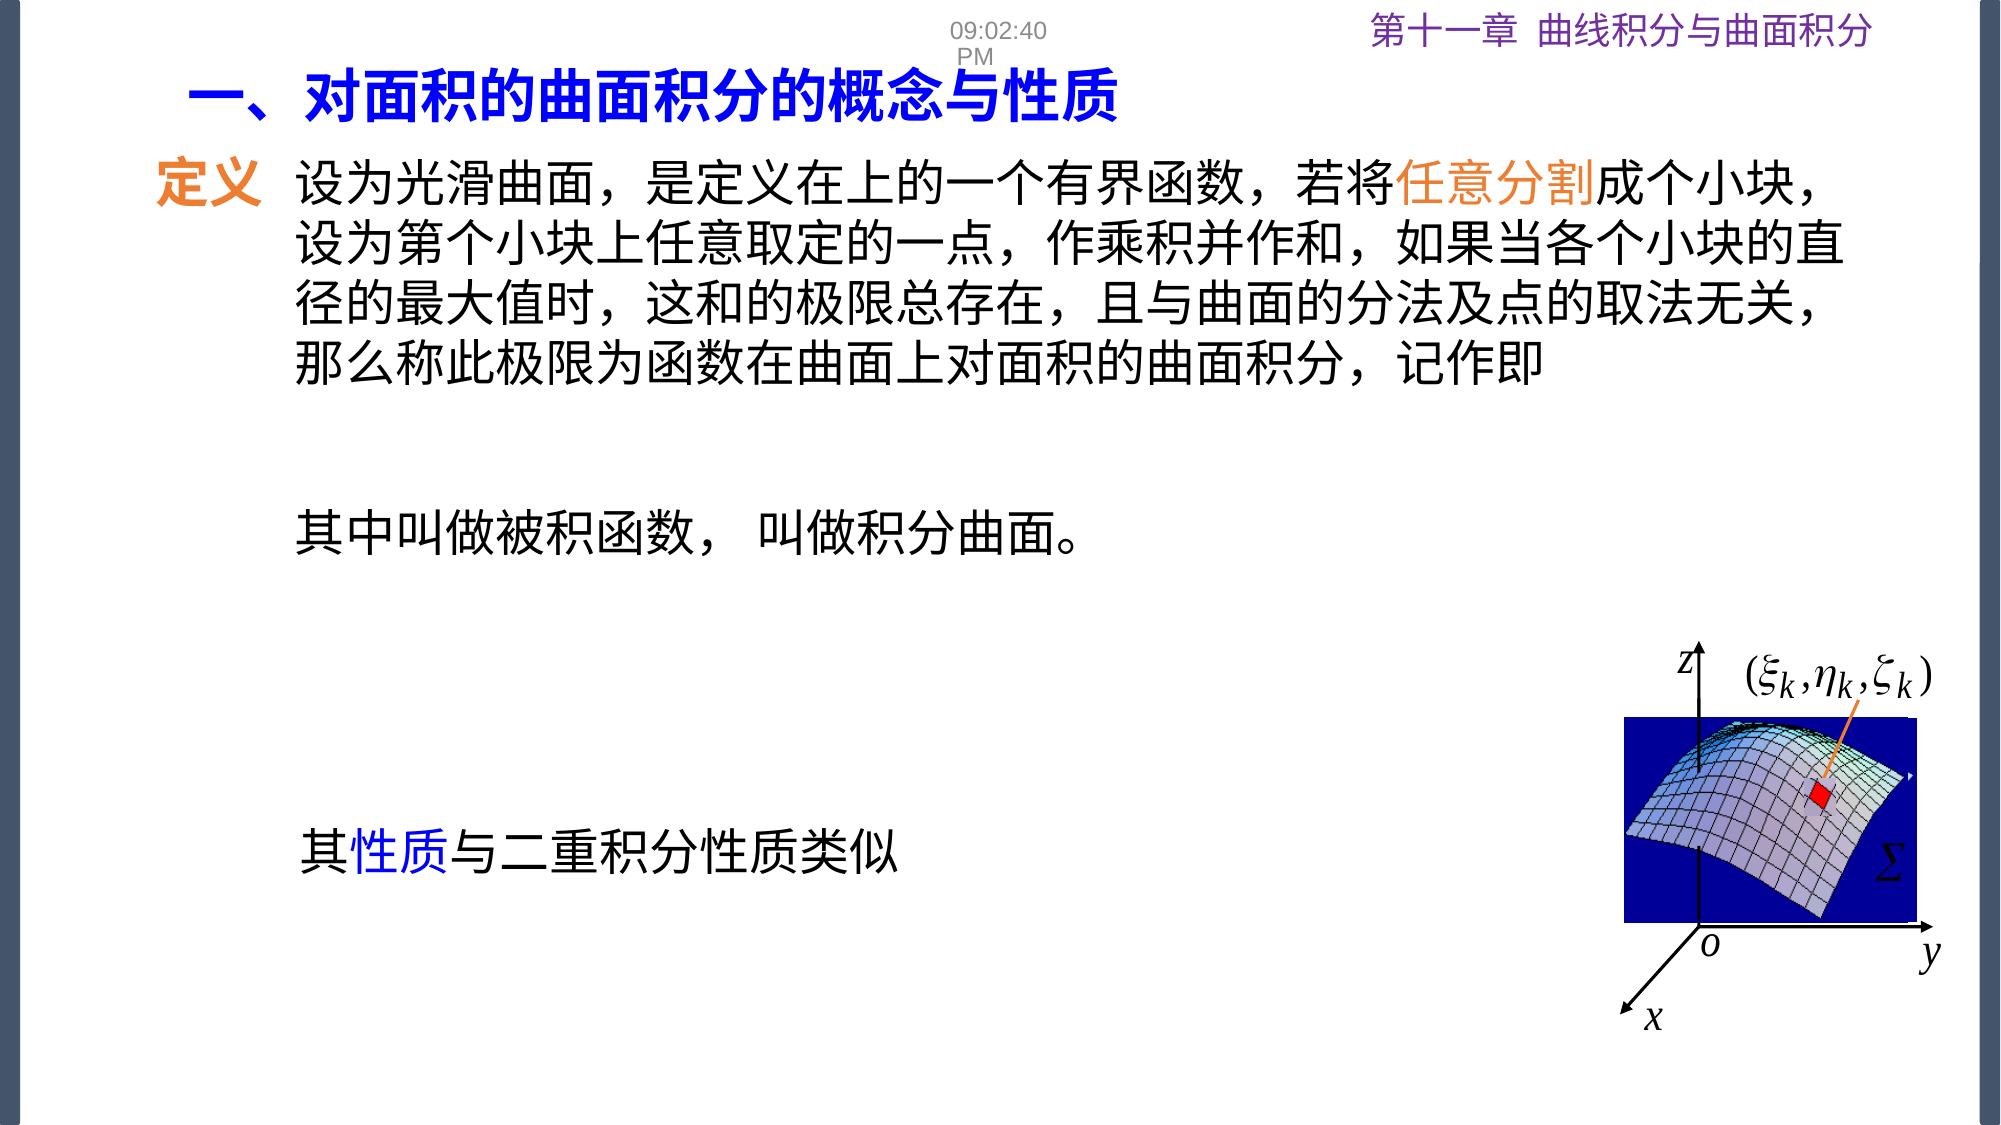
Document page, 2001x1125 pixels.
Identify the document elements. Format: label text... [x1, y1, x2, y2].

text_box 定义 [140, 141, 291, 221]
text_box 其性质与二重积分性质类似 [285, 813, 915, 888]
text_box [1619, 640, 1943, 1035]
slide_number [934, 0, 1066, 59]
text_box 一、对面积的曲面积分的概念与性质 [172, 59, 1298, 145]
